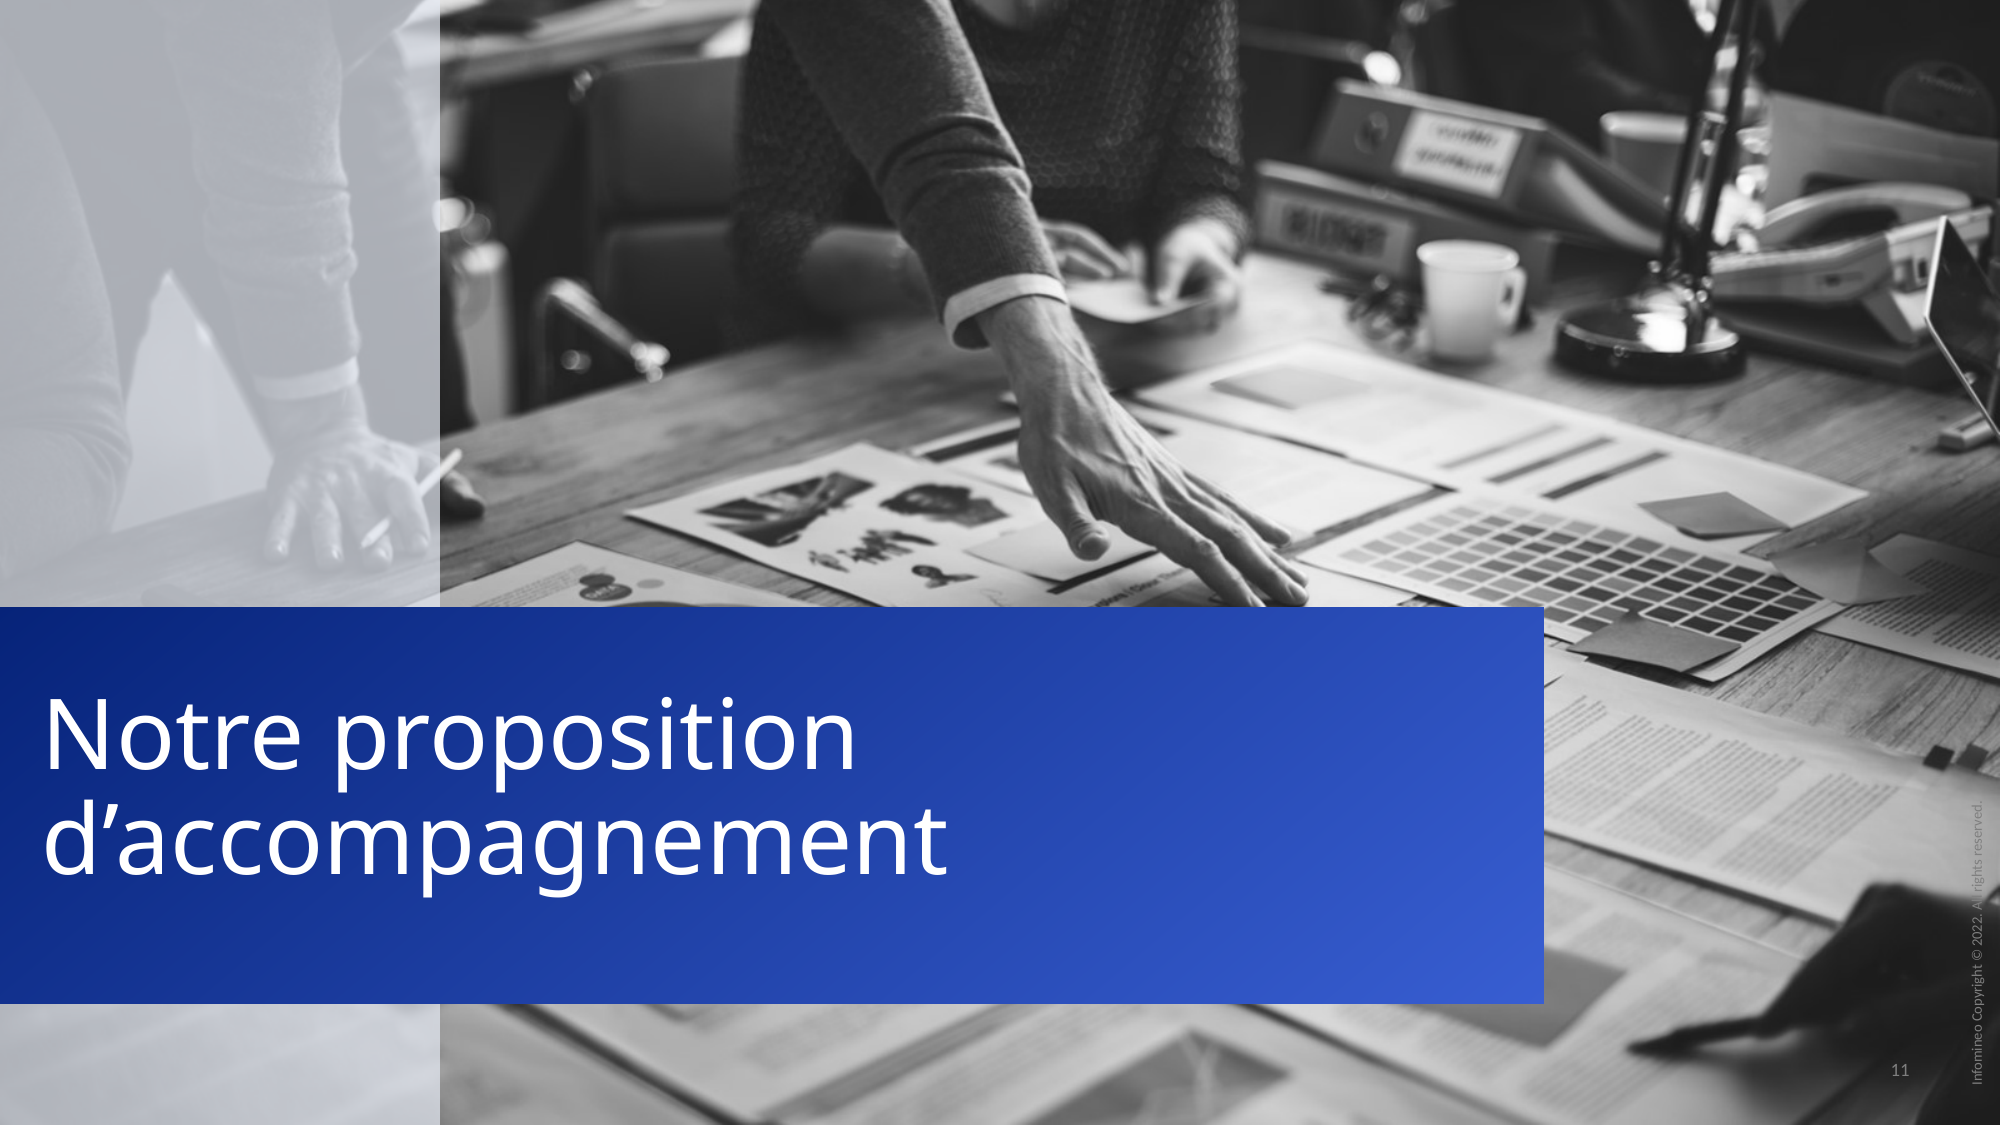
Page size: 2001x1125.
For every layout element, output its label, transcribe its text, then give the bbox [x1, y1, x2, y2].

picture [440, 0, 2000, 1125]
title Notre proposition d’accompagnement [41, 684, 1509, 896]
